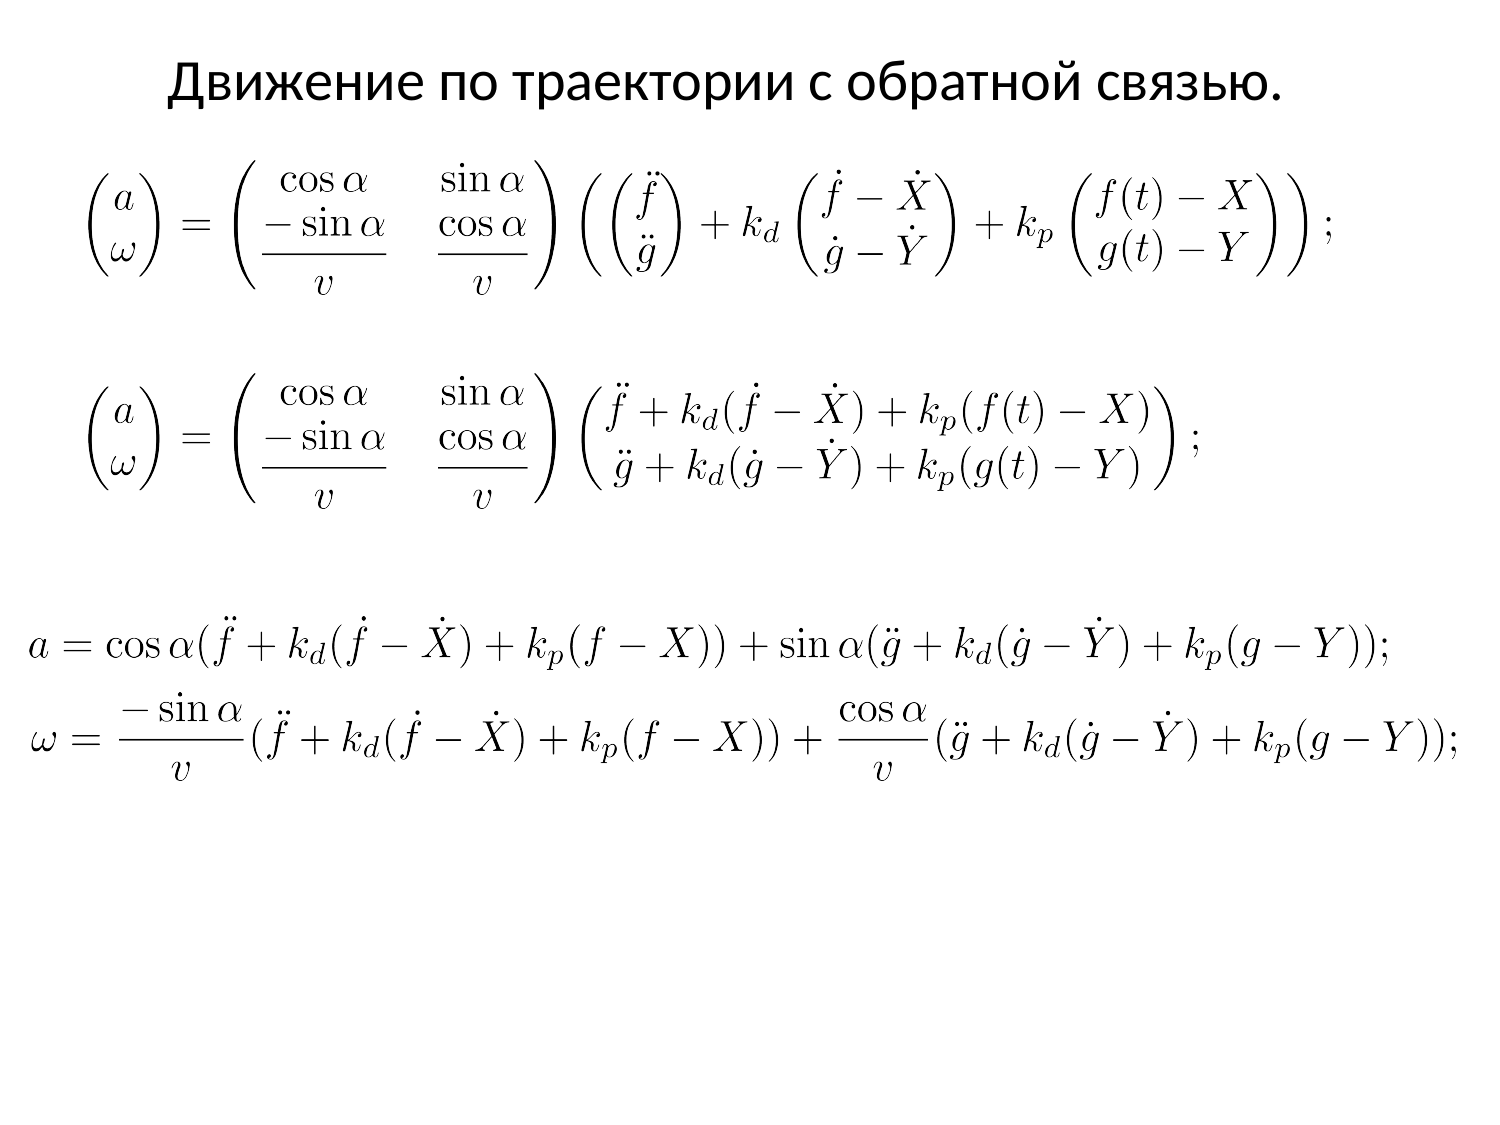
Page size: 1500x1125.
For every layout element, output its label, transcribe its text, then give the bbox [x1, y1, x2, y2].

picture [31, 692, 1456, 781]
picture [29, 616, 1387, 670]
title Движение по траектории с обратной связью. [58, 35, 1395, 129]
picture [88, 373, 1198, 509]
picture [88, 160, 1331, 295]
